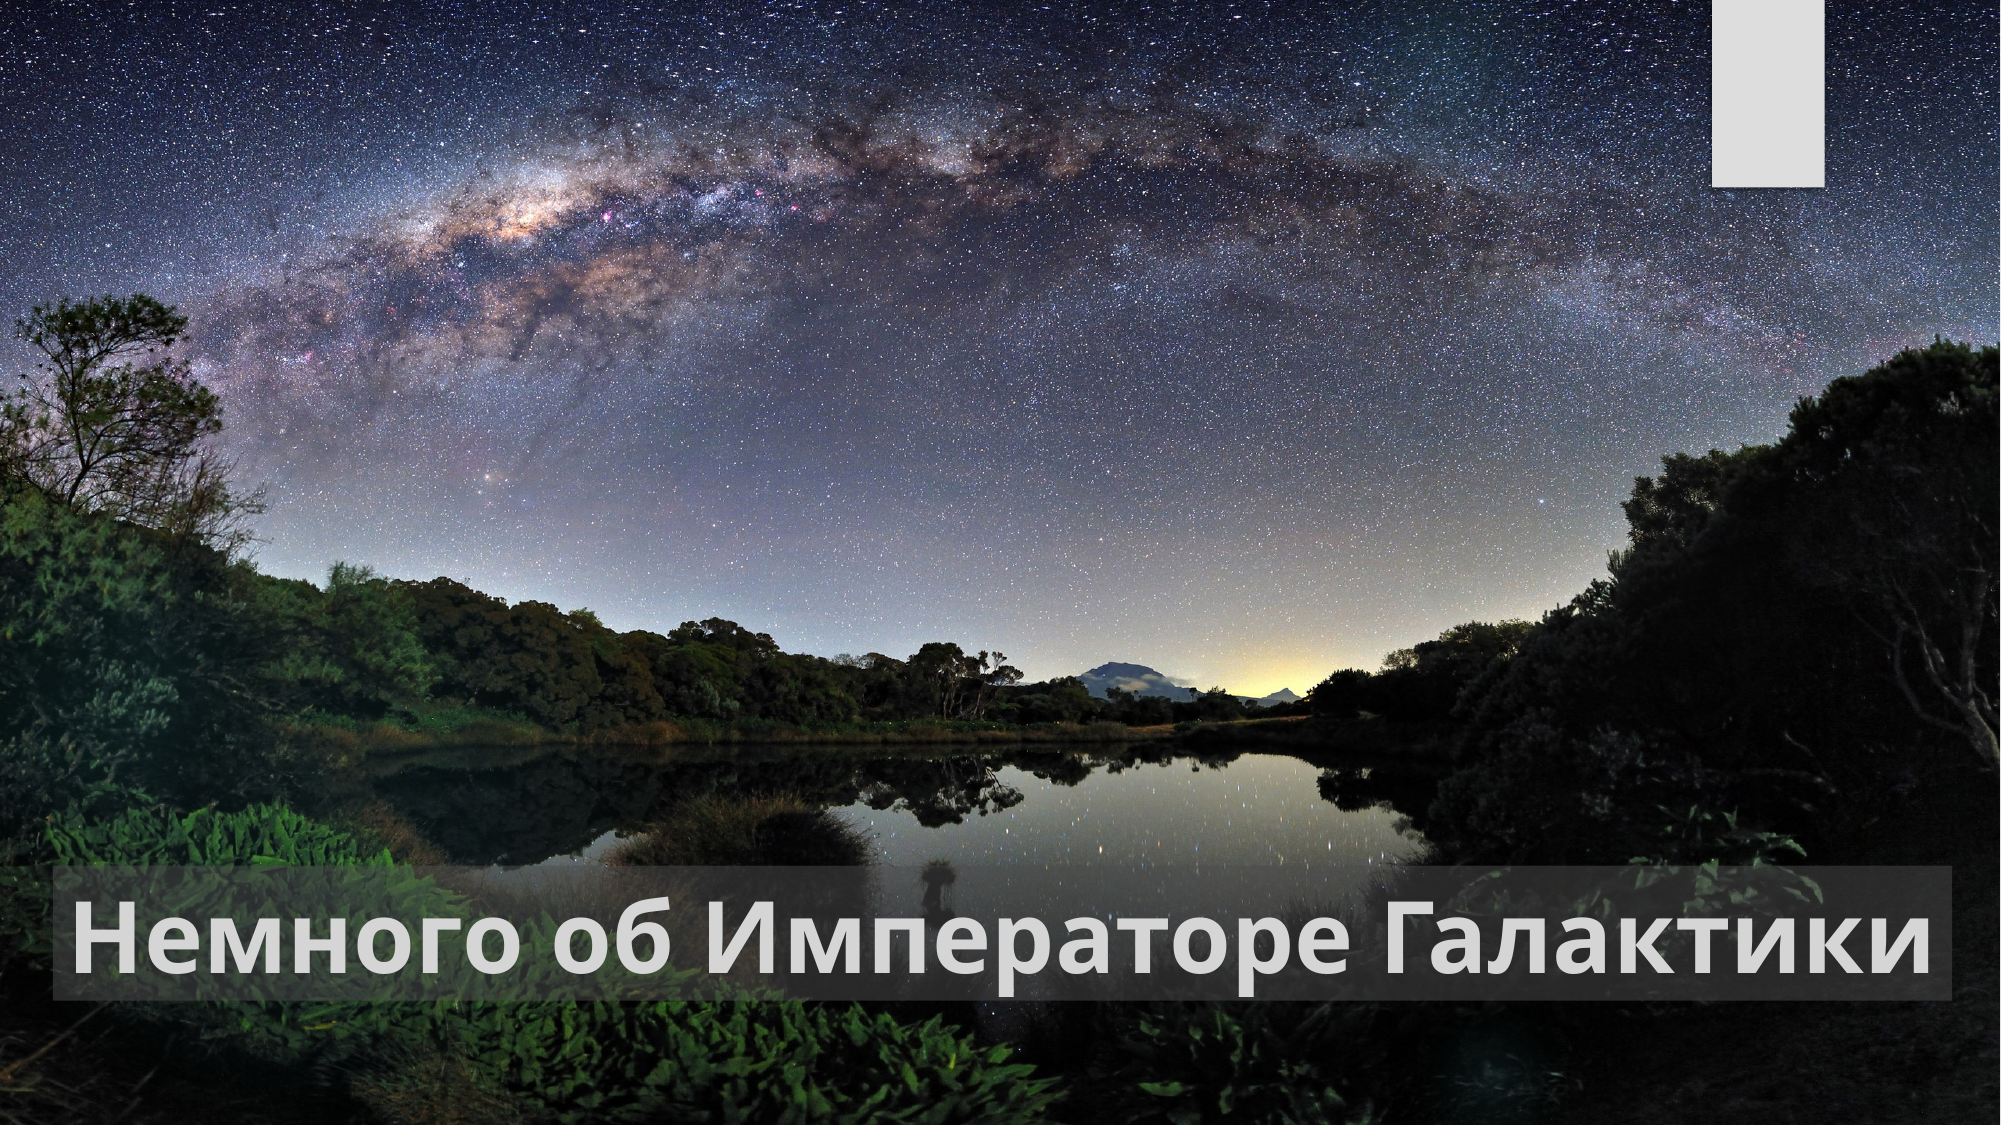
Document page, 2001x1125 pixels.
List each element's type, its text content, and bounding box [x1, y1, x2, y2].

picture [0, 0, 2001, 1125]
text_box Немного об Императоре Галактики [52, 865, 1953, 1001]
